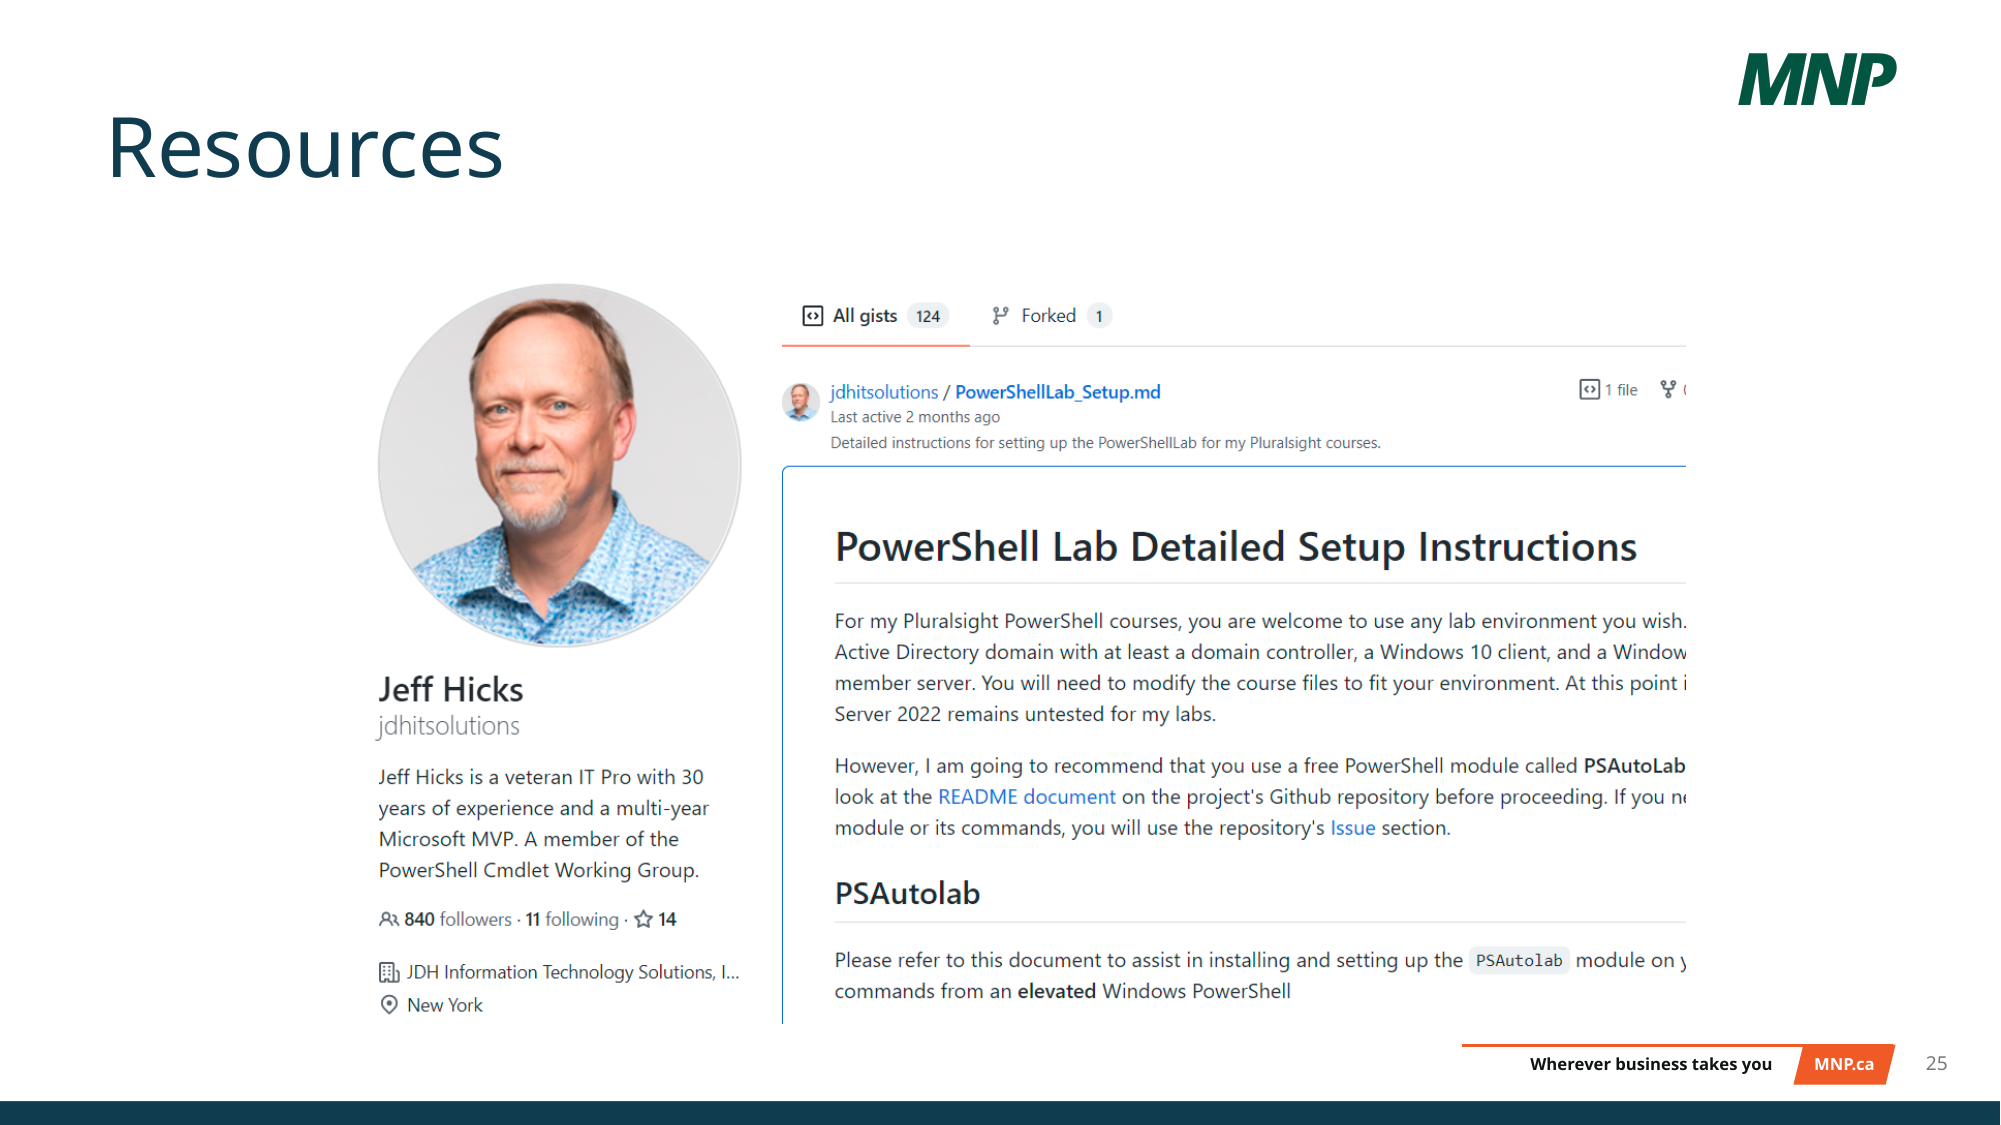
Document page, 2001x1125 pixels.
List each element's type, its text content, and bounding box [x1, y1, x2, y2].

picture [1733, 48, 1905, 109]
picture [316, 260, 1686, 1024]
title Resources [105, 105, 1896, 197]
slide_number 25 [1895, 1043, 1978, 1085]
